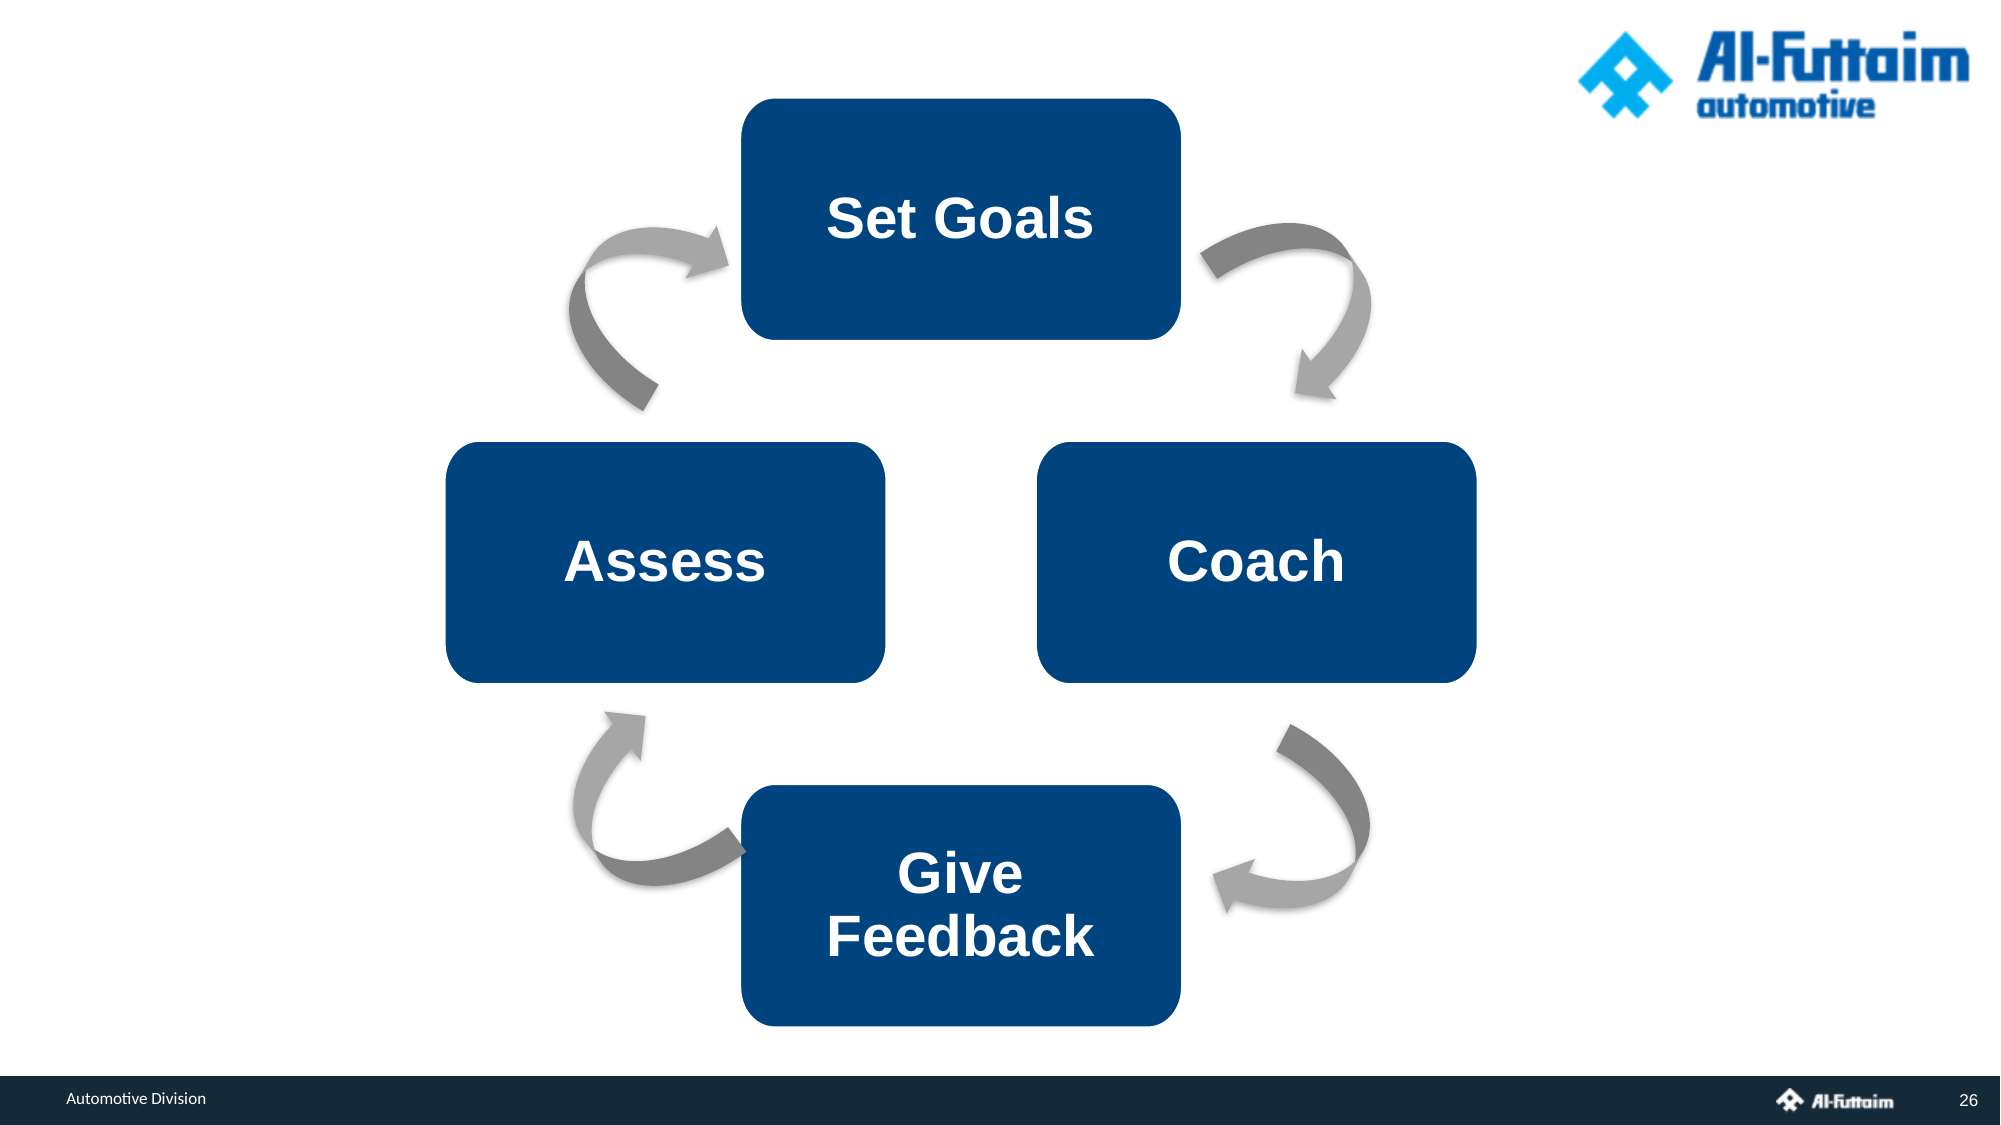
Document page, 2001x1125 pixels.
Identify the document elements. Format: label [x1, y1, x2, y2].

picture [1578, 26, 1977, 155]
text_box [443, 96, 1479, 1029]
